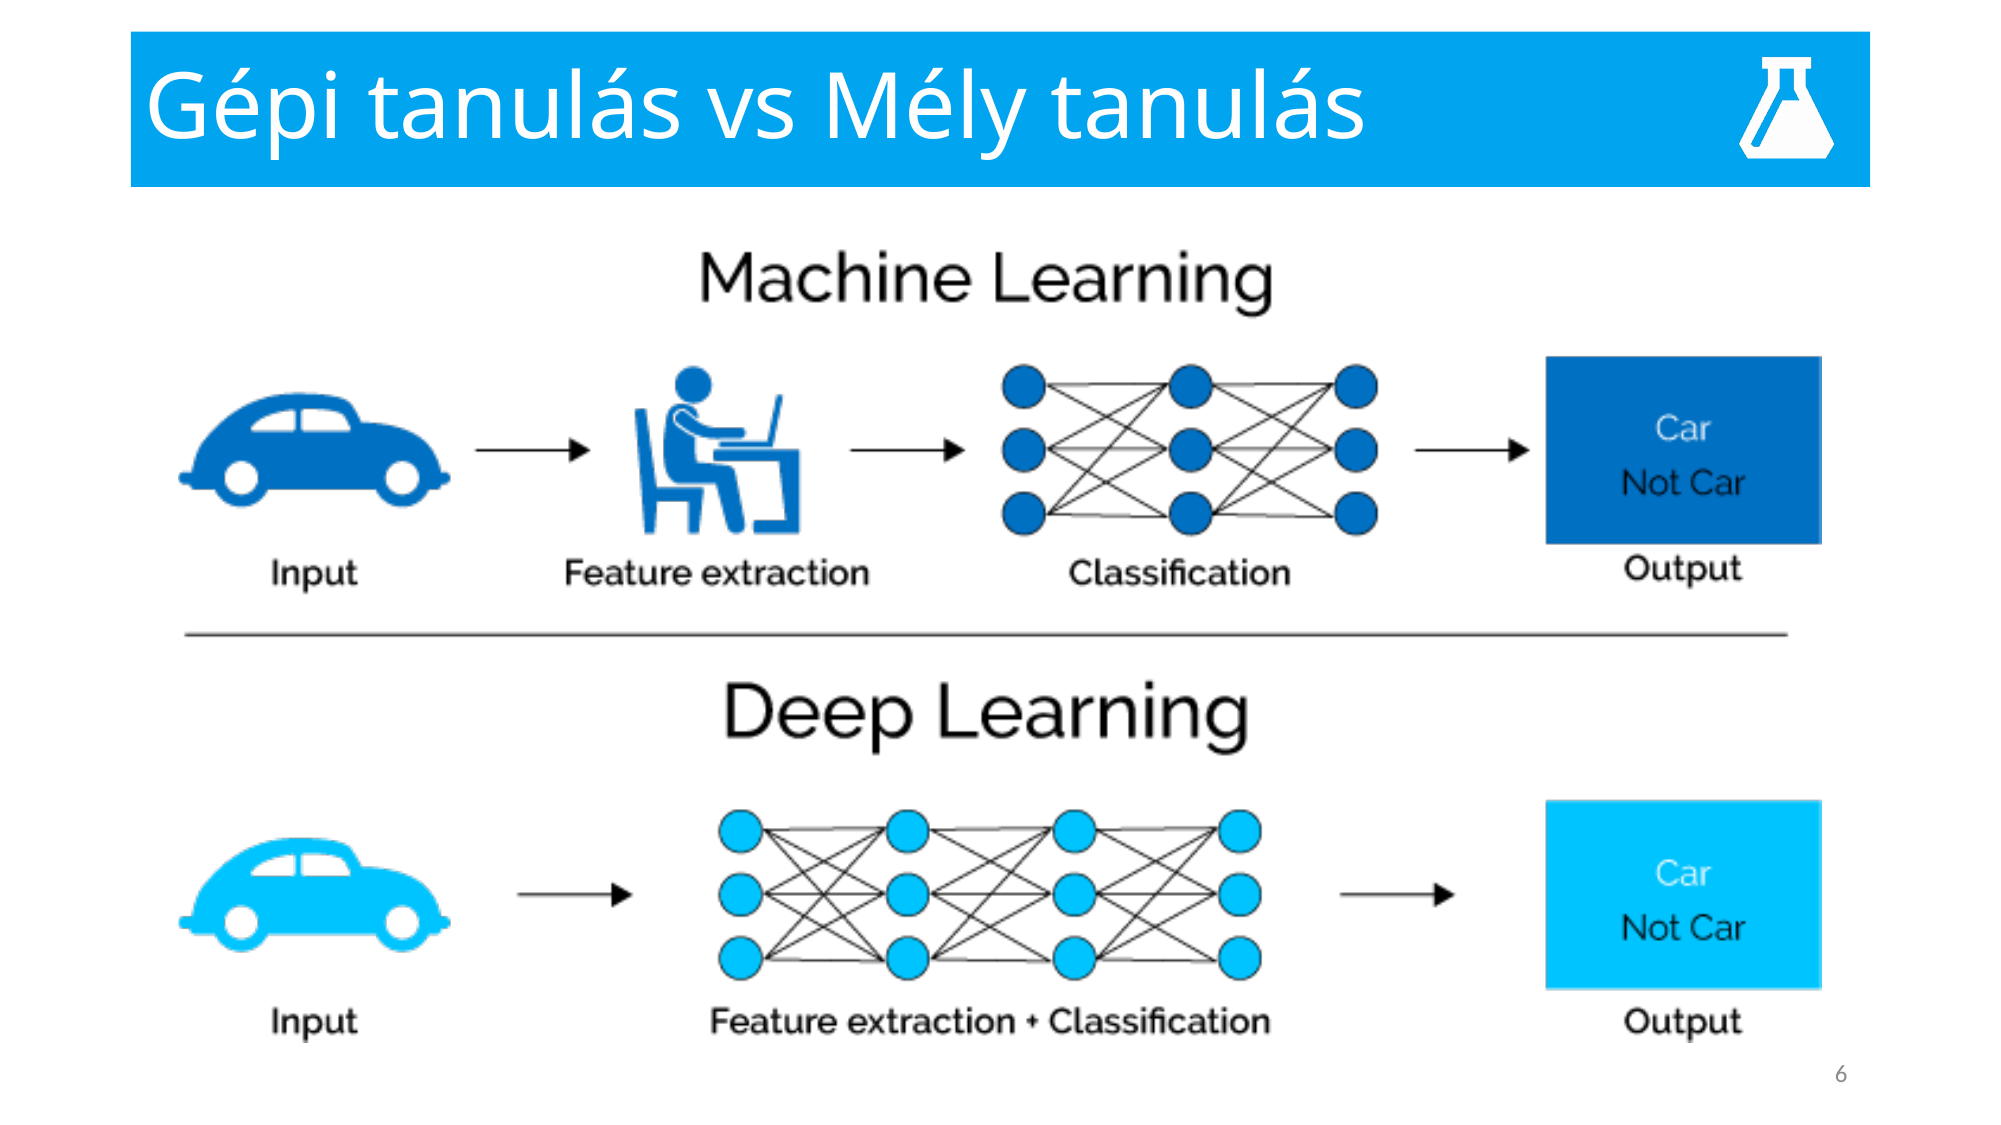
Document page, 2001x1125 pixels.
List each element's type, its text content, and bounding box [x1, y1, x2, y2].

title Gépi tanulás vs Mély tanulás [129, 31, 1701, 187]
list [178, 241, 1822, 1043]
picture [1740, 58, 1833, 158]
slide_number 6 [1412, 1042, 1863, 1103]
